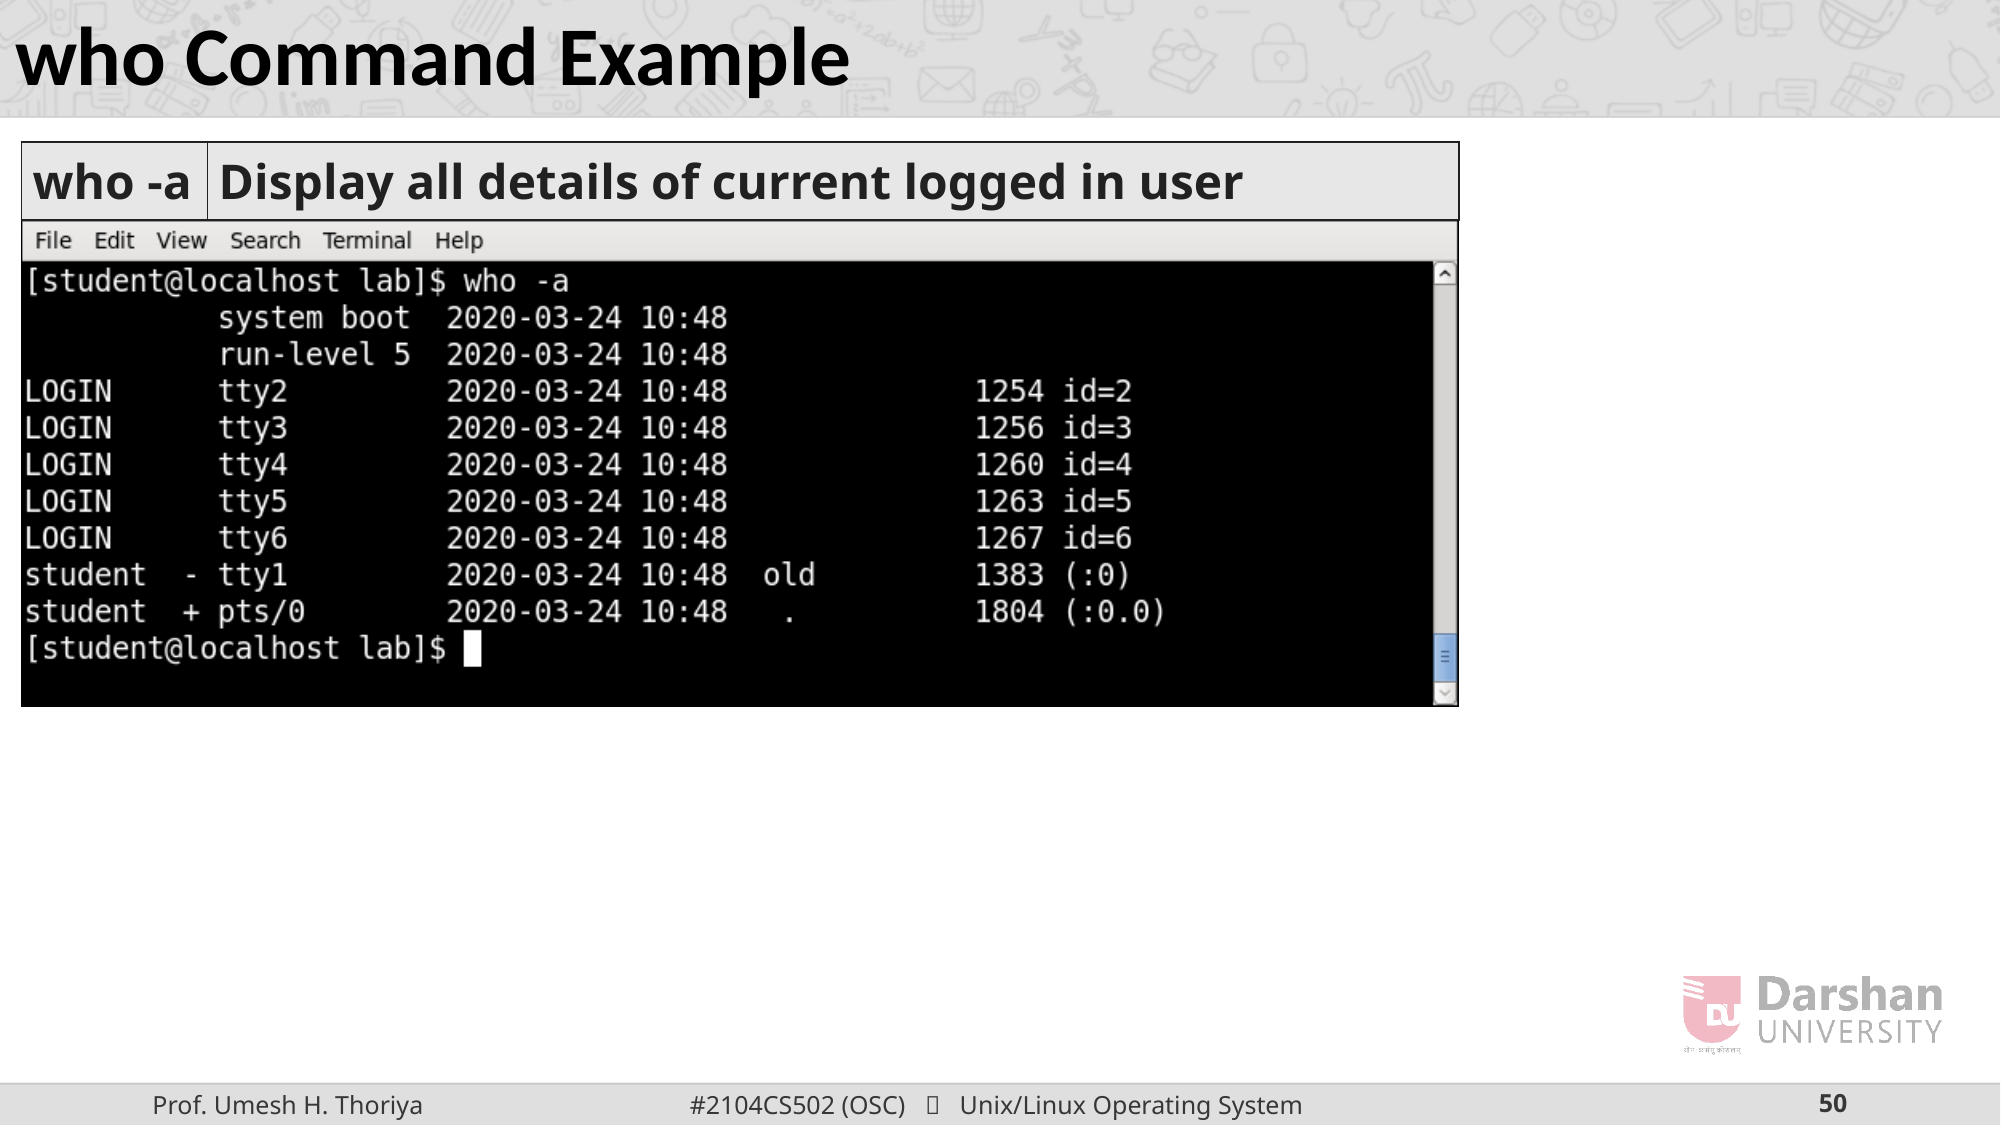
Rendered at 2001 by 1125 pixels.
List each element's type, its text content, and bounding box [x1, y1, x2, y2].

table_header Display all details of current logged in user [208, 143, 1458, 219]
picture [21, 220, 1459, 707]
table_cell Ignores case [1662, 951, 1963, 1079]
table_header who -a [22, 143, 207, 219]
title who Command Example [0, 0, 2000, 117]
